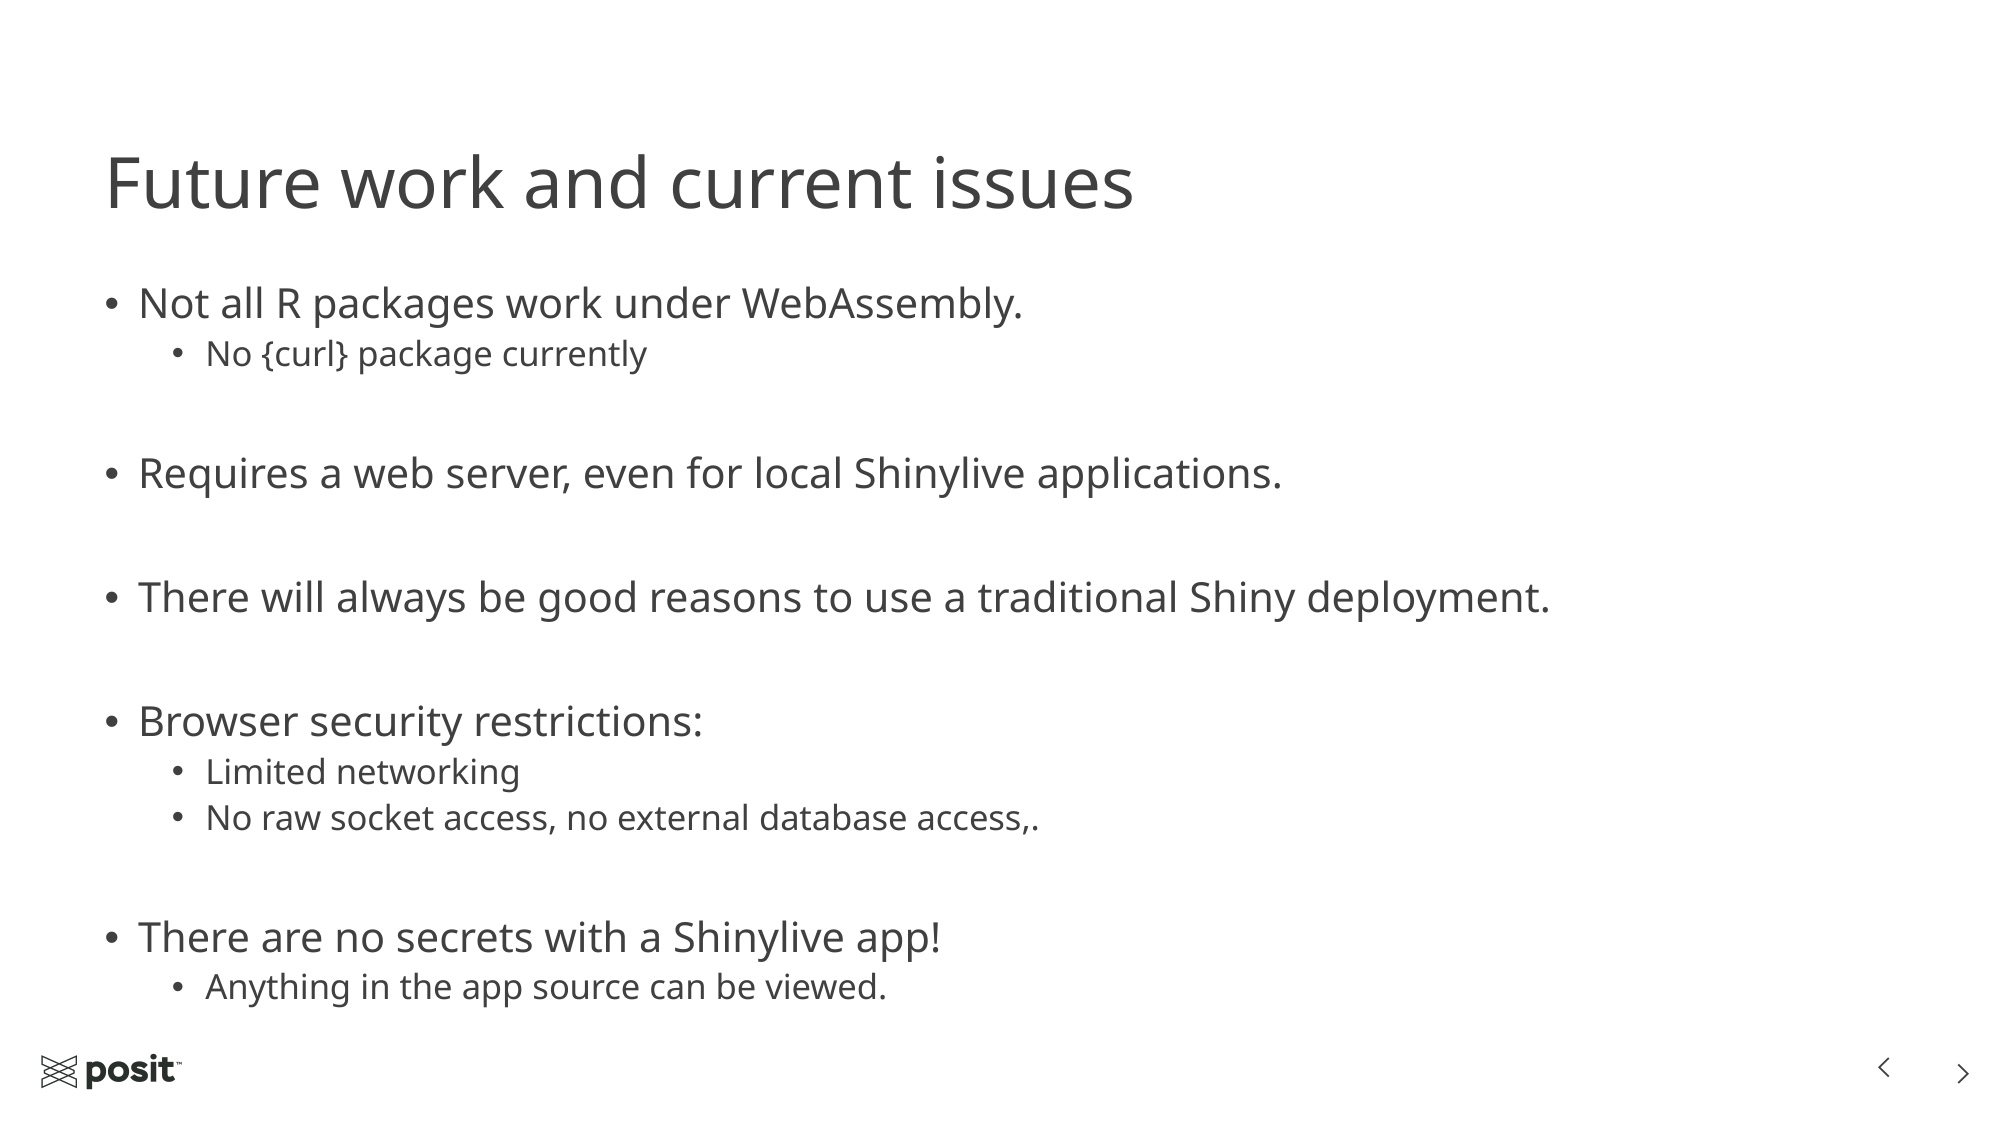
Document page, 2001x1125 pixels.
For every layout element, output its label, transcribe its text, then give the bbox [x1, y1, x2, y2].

list Not all R packages work under WebAssembly. No {curl} package currently Requires a web server, even for local Shinylive applications. There will always be good reasons to use a traditional Shiny deployment. Browser security restrictions: Limited networking No raw socket access, no external database access,. There are no secrets with a Shinylive app! Anything in the app source can be viewed. [89, 275, 1890, 1017]
title Future work and current issues [89, 108, 1815, 264]
picture [41, 1053, 182, 1090]
